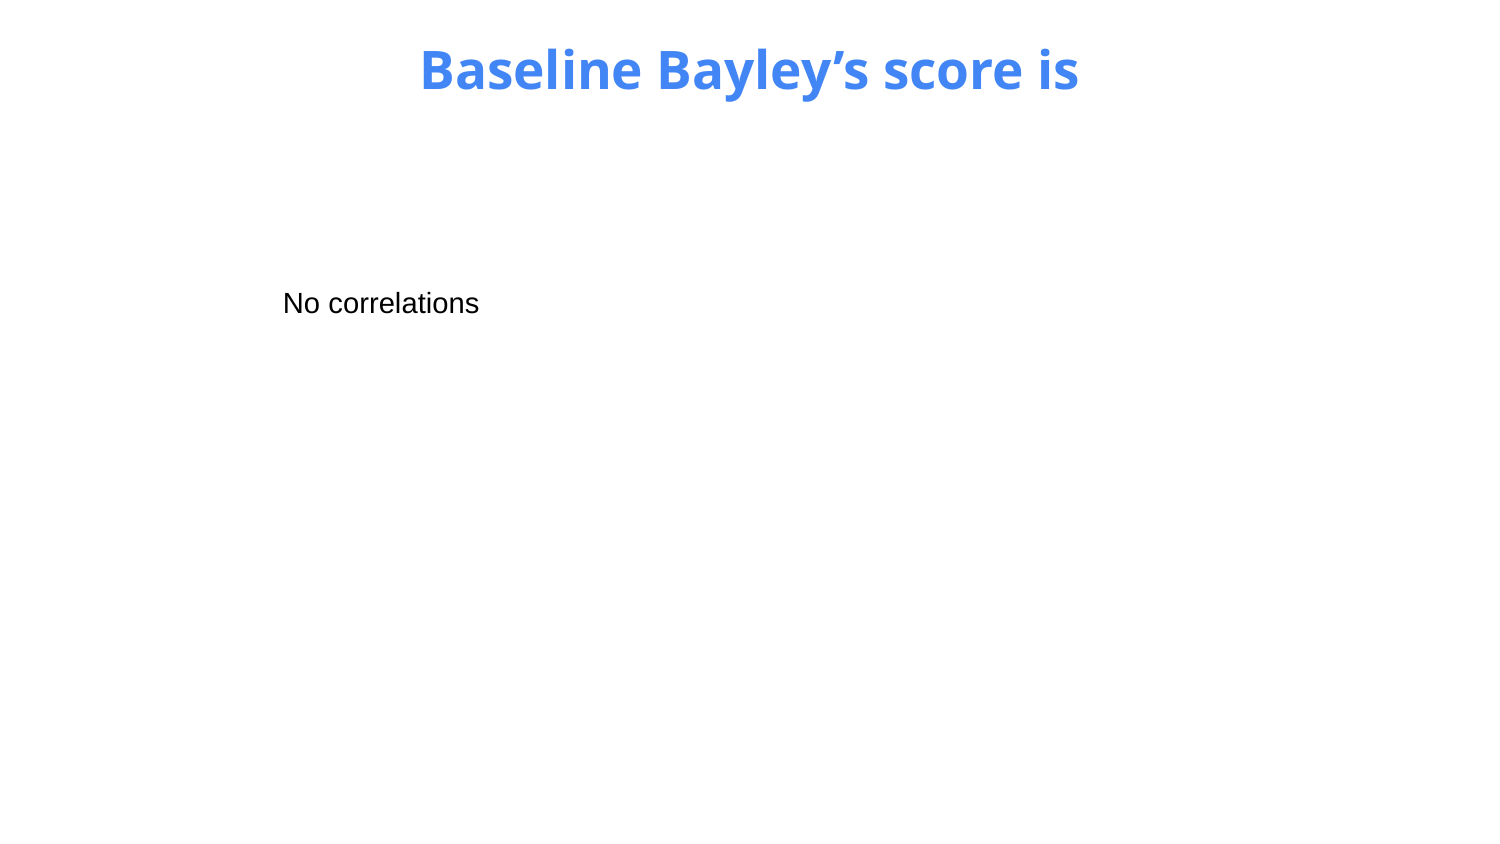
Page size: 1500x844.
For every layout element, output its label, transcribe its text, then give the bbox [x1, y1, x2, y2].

title Baseline Bayley’s score is [51, 21, 1449, 116]
text_box No correlations [267, 276, 718, 327]
